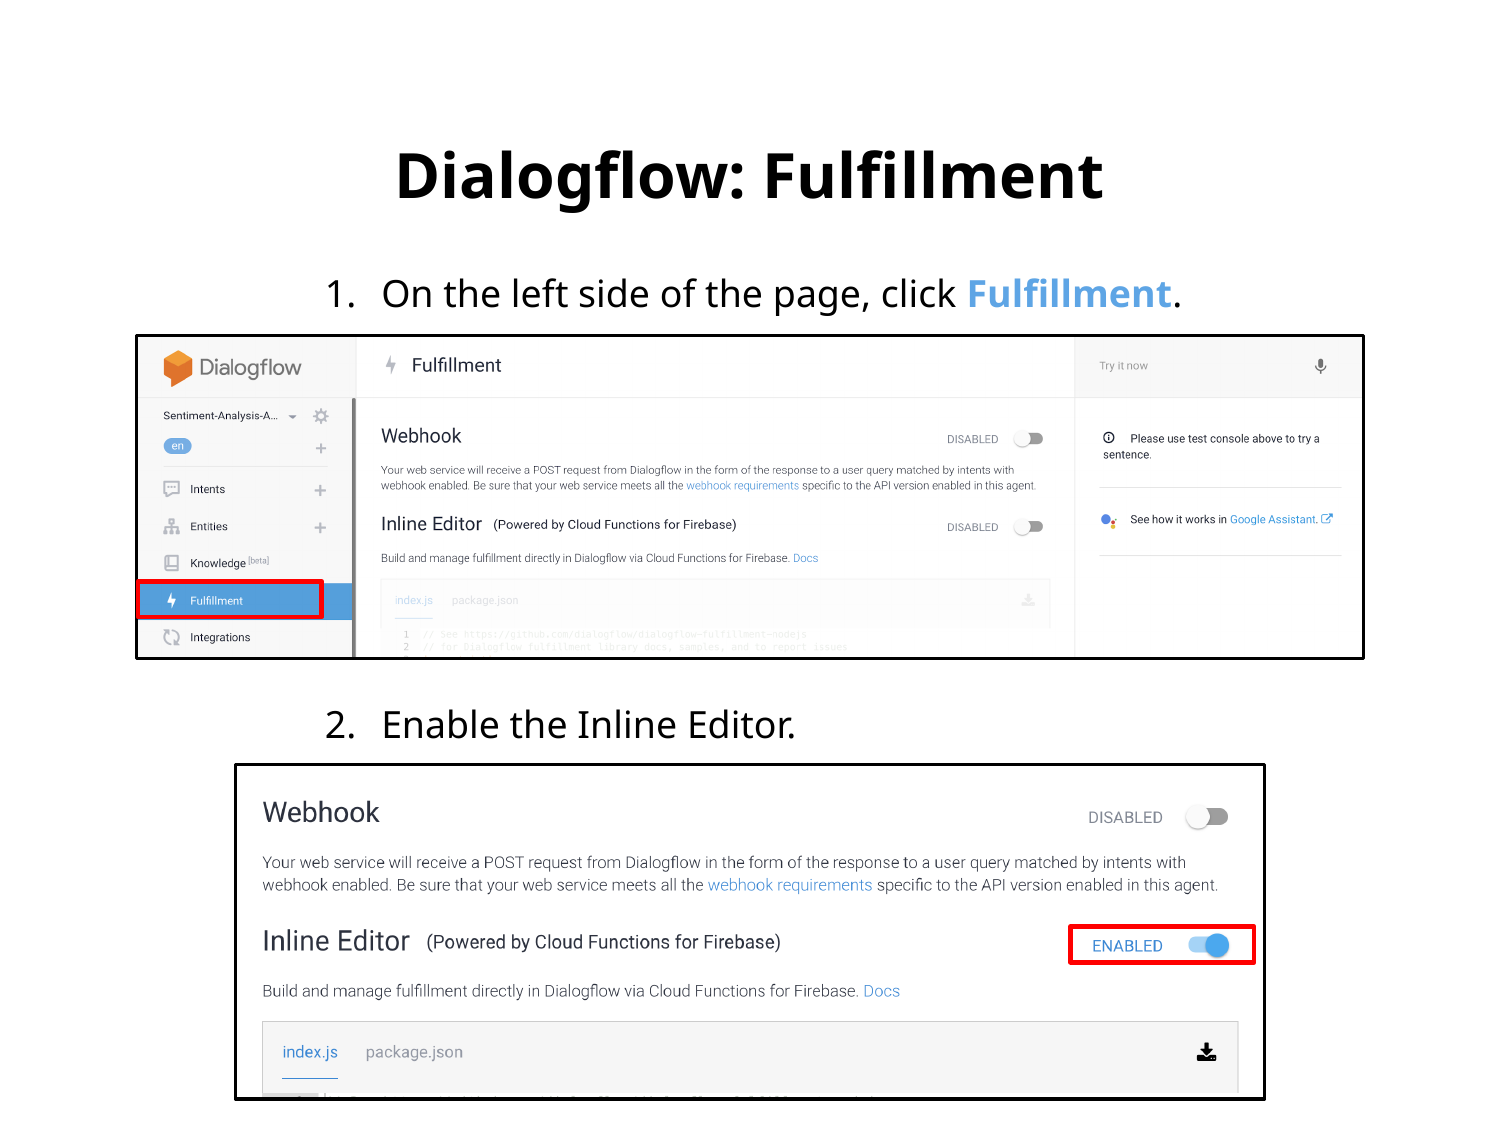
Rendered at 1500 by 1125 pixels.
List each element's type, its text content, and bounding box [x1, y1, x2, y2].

text_box Dialogflow: Fulfillment [26, 106, 1474, 242]
picture [138, 337, 1362, 658]
text_box Enable the Inline Editor. [291, 678, 1209, 763]
picture [236, 765, 1264, 1098]
text_box On the left side of the page, click Fulfillment. [291, 246, 1209, 334]
